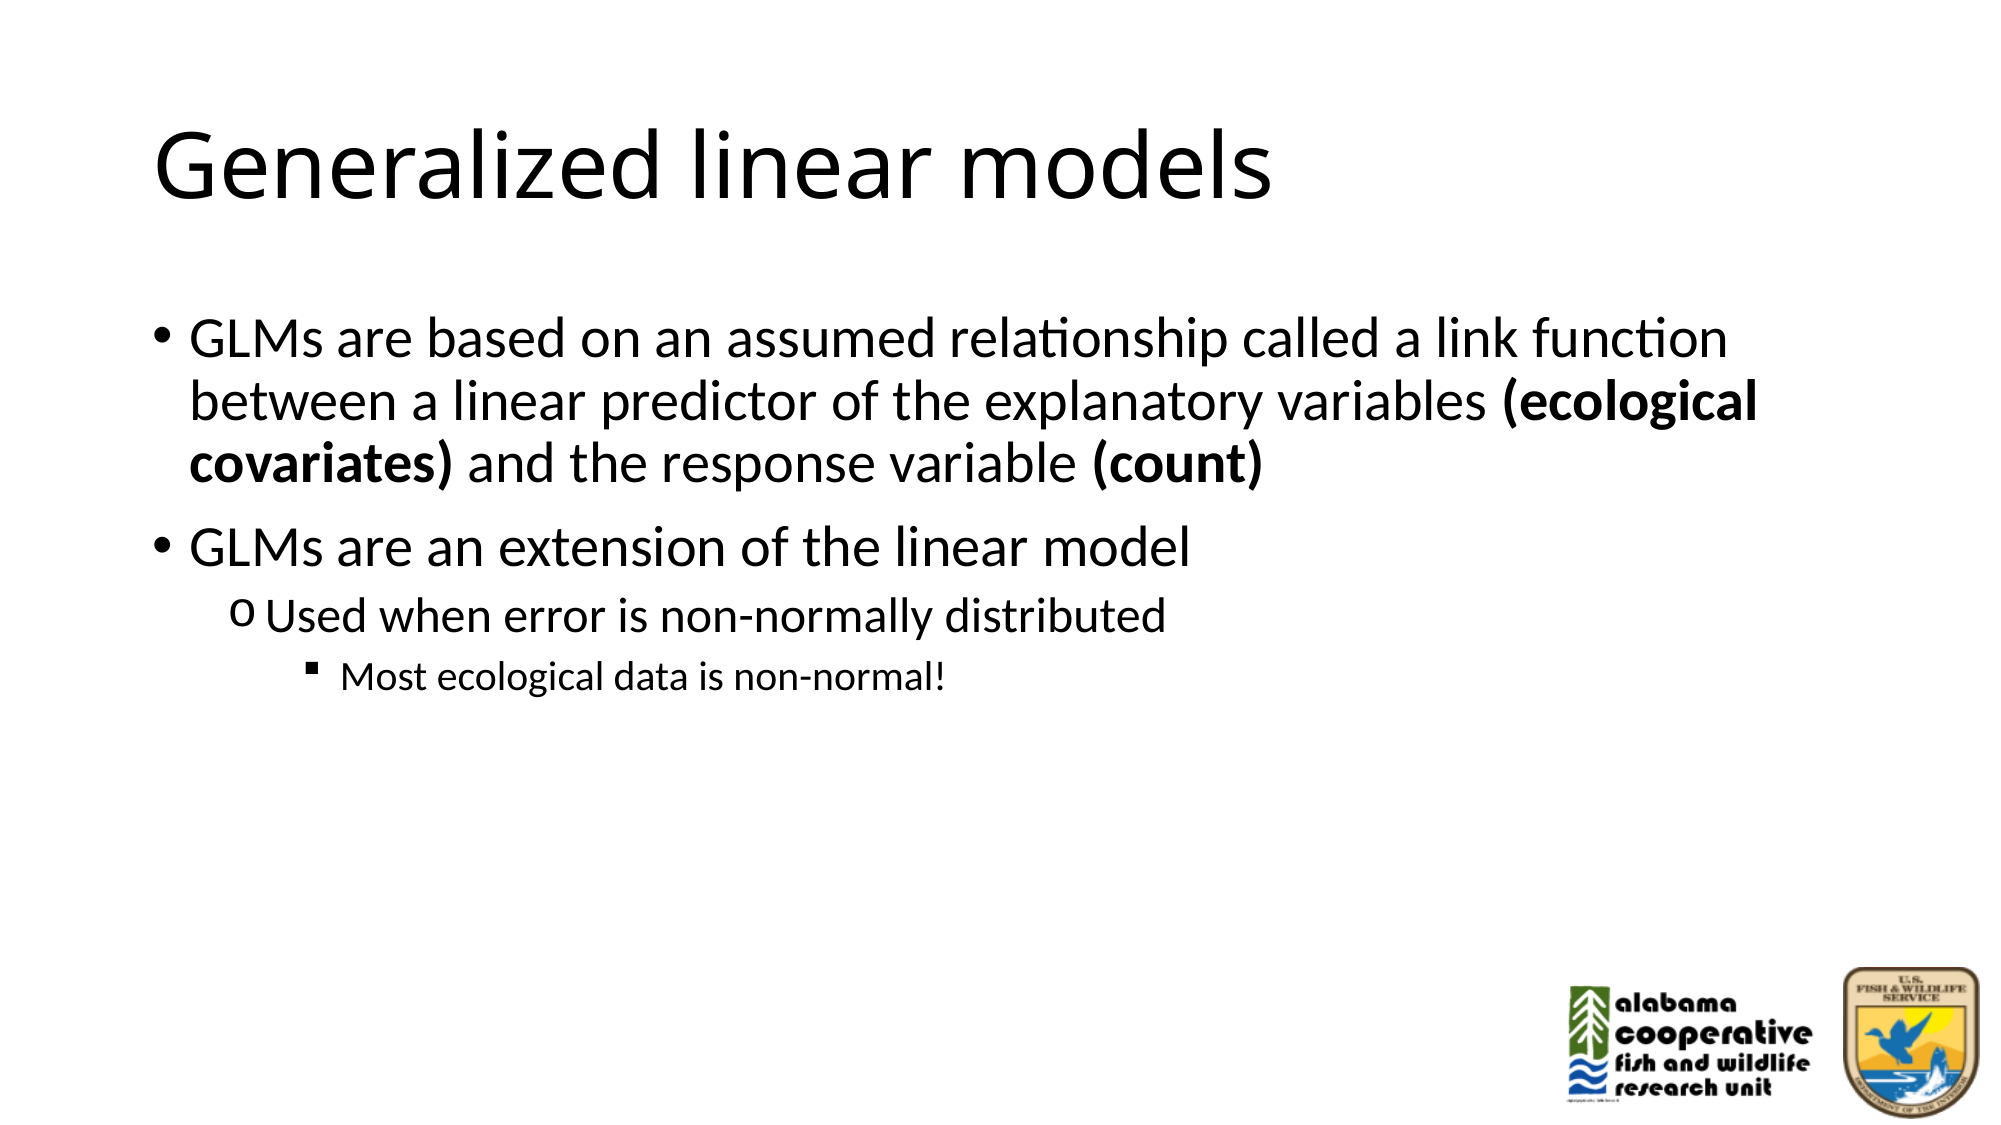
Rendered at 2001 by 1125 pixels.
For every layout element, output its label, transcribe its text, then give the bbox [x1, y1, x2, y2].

list GLMs are based on an assumed relationship called a link function between a linear predictor of the explanatory variables (ecological covariates) and the response variable (count) GLMs are an extension of the linear model Used when error is non-normally distributed Most ecological data is non-normal! [137, 299, 1863, 1014]
picture [1551, 1014, 1834, 1119]
title Generalized linear models [137, 59, 1863, 278]
picture [1842, 966, 1980, 1119]
